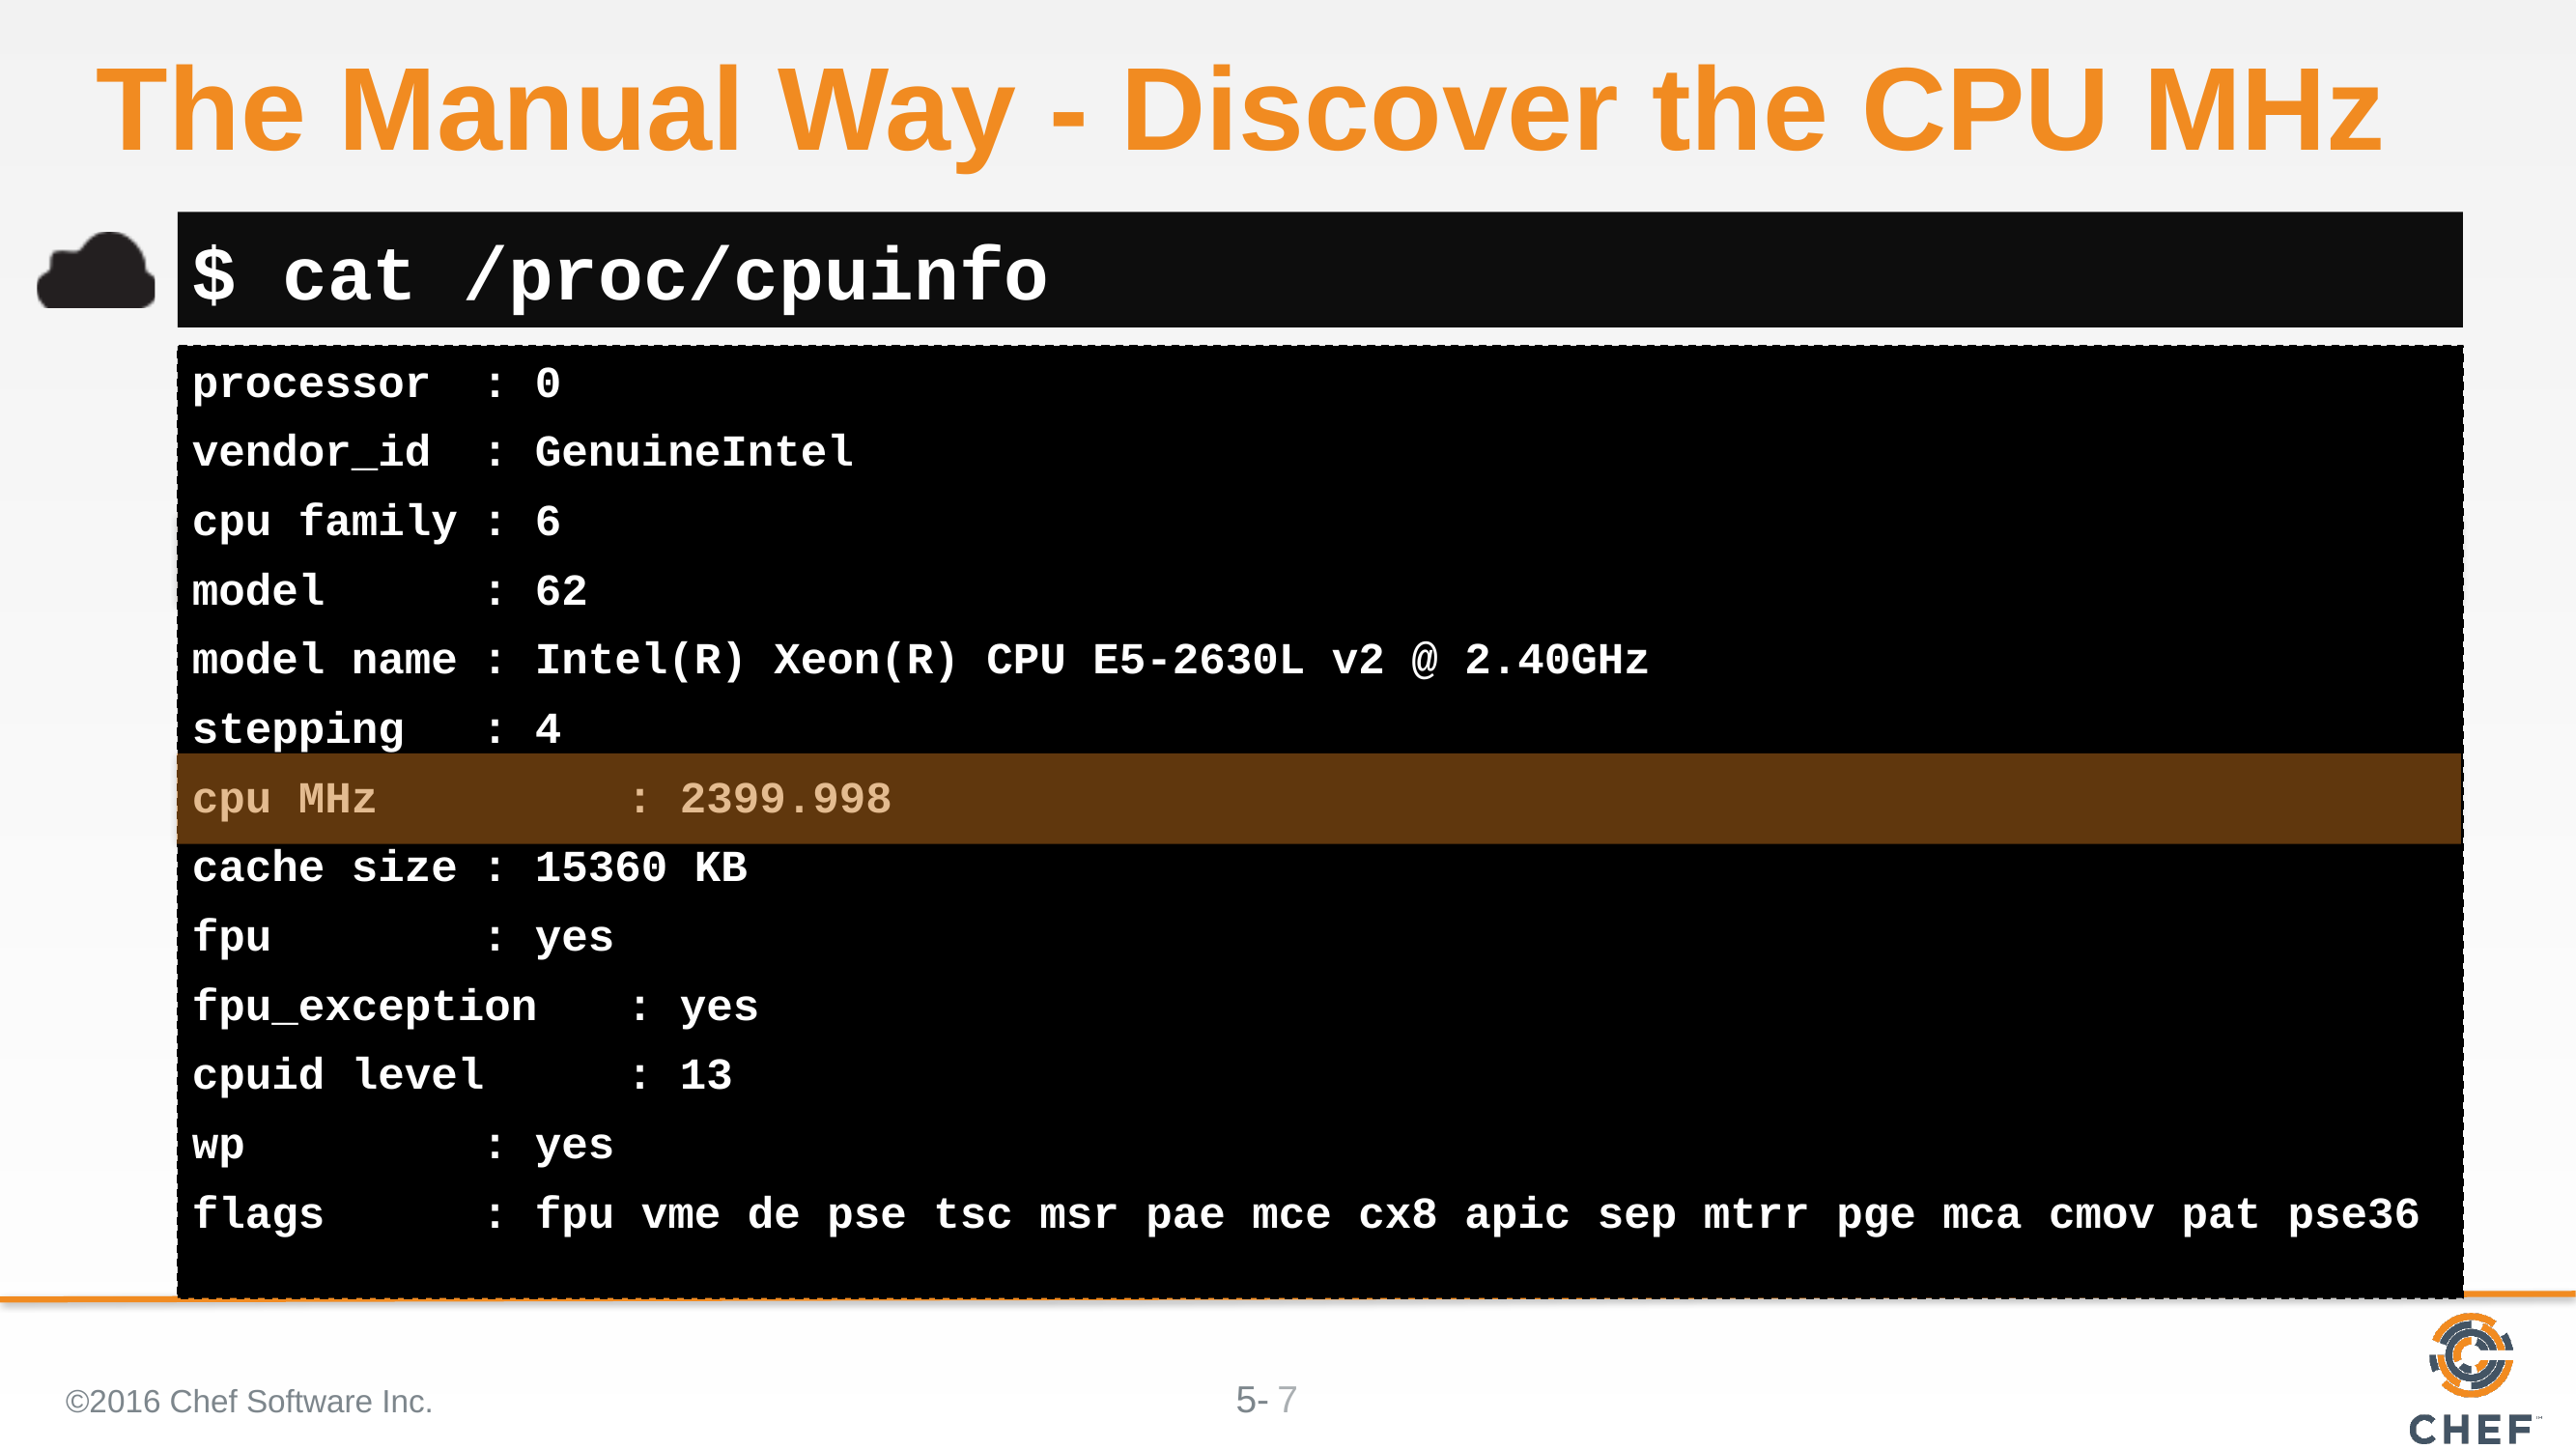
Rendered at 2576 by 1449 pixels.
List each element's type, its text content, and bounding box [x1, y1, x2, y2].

title The Manual Way - Discover the CPU MHz [96, 48, 2463, 180]
footer ©2016 Chef Software Inc. [51, 1359, 952, 1440]
list $ cat /proc/cpuinfo [177, 212, 2463, 327]
list processor : 0 vendor_id : GenuineIntel cpu family : 6 model : 62 model name : Intel(R) Xeon(R) CPU E5-2630L v2 @ 2.40GHz stepping : 4 cpu MHz : 2399.998 cache size : 15360 KB fpu : yes fpu_exception : yes cpuid level : 13 wp : yes flags : fpu vme de pse tsc msr pae mce cx8 apic sep mtrr pge mca cmov pat pse36 [177, 855, 2464, 1299]
picture [2399, 1297, 2550, 1449]
list processor : 0 vendor_id : GenuineIntel cpu family : 6 model : 62 model name : Intel(R) Xeon(R) CPU E5-2630L v2 @ 2.40GHz stepping : 4 cpu MHz : 2399.998 cache size : 15360 KB fpu : yes fpu_exception : yes cpuid level : 13 wp : yes flags : fpu vme de pse tsc msr pae mce cx8 apic sep mtrr pge mca cmov pat pse36 [177, 345, 2464, 753]
text_box [176, 753, 2462, 844]
slide_number 7 [998, 1359, 1578, 1437]
